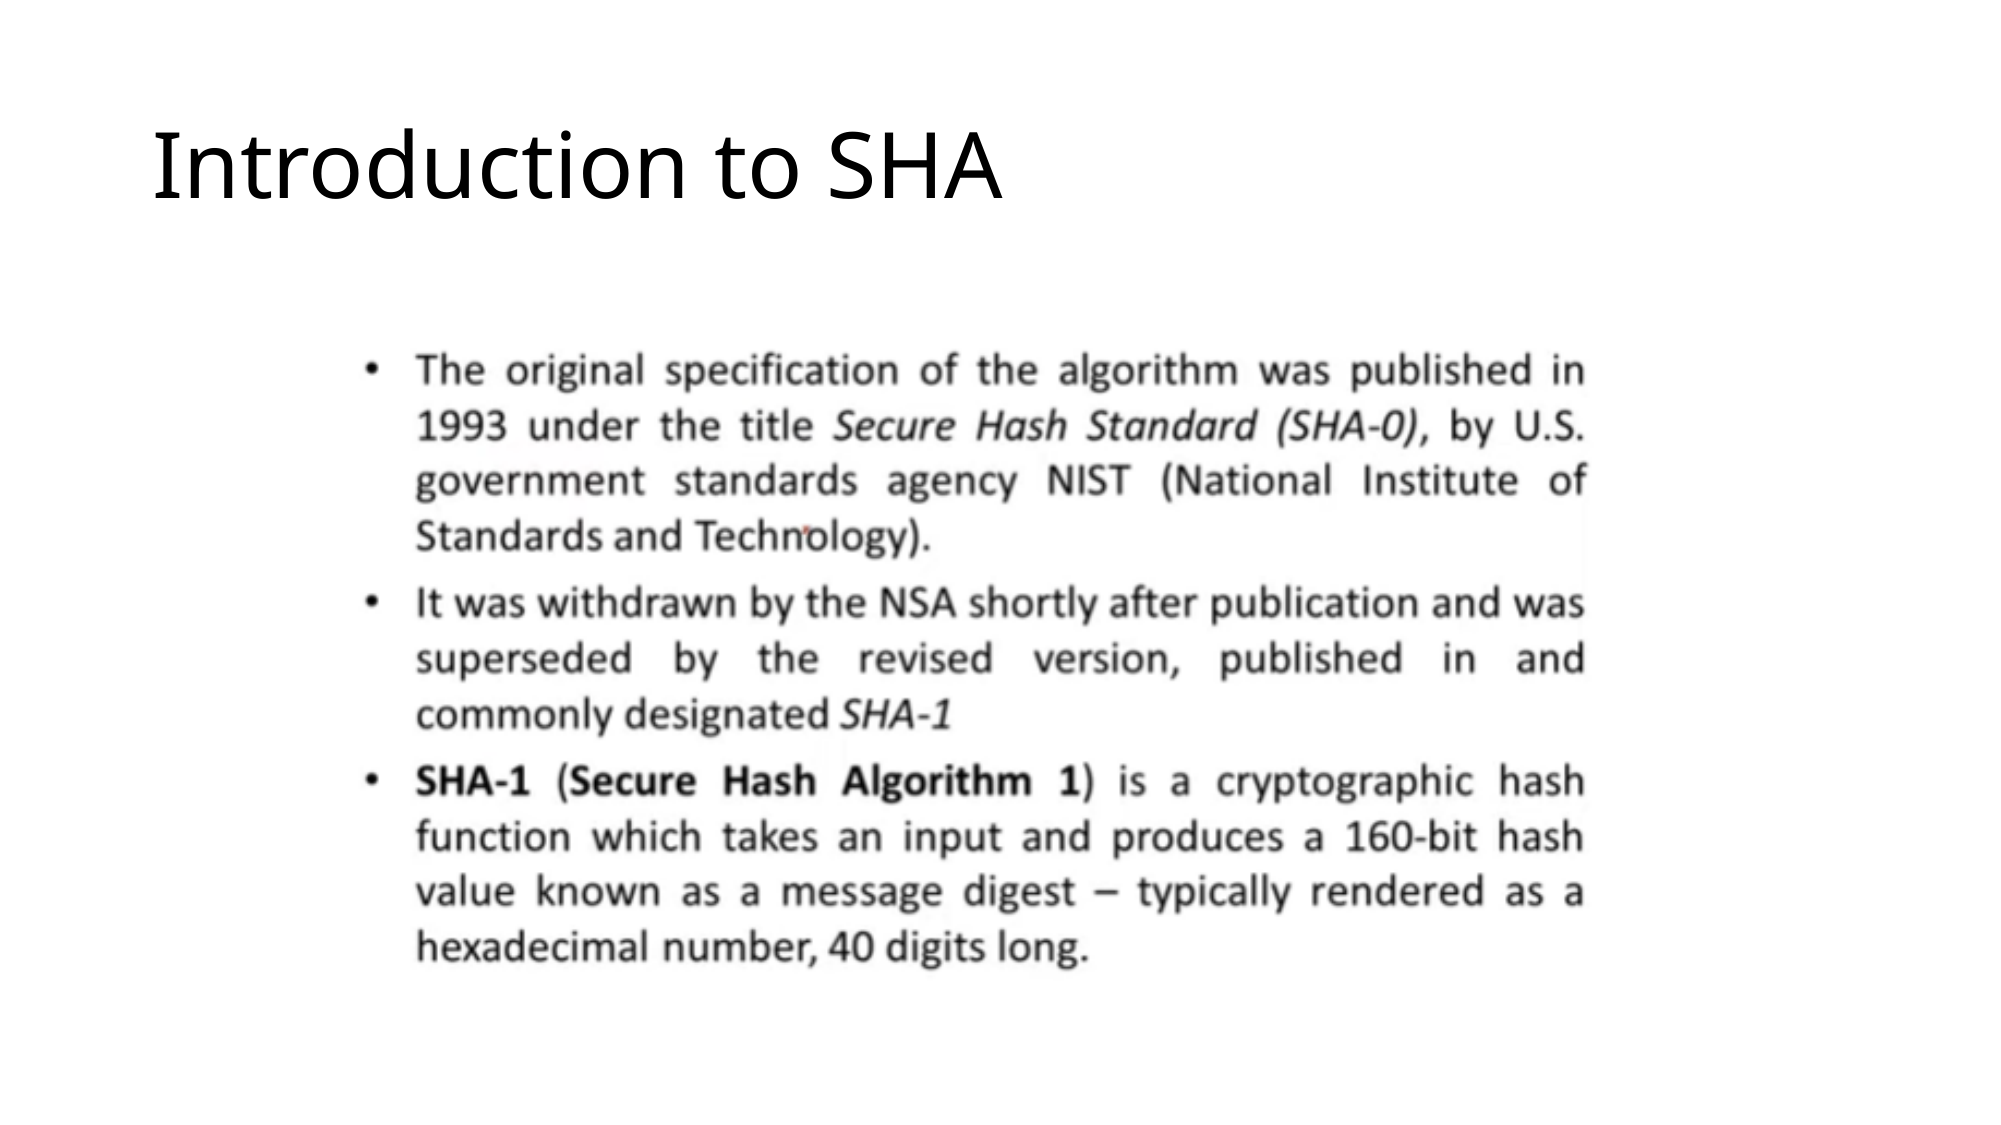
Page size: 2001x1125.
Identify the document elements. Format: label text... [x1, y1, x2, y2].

picture [342, 317, 1598, 989]
title Introduction to SHA [137, 59, 1863, 278]
